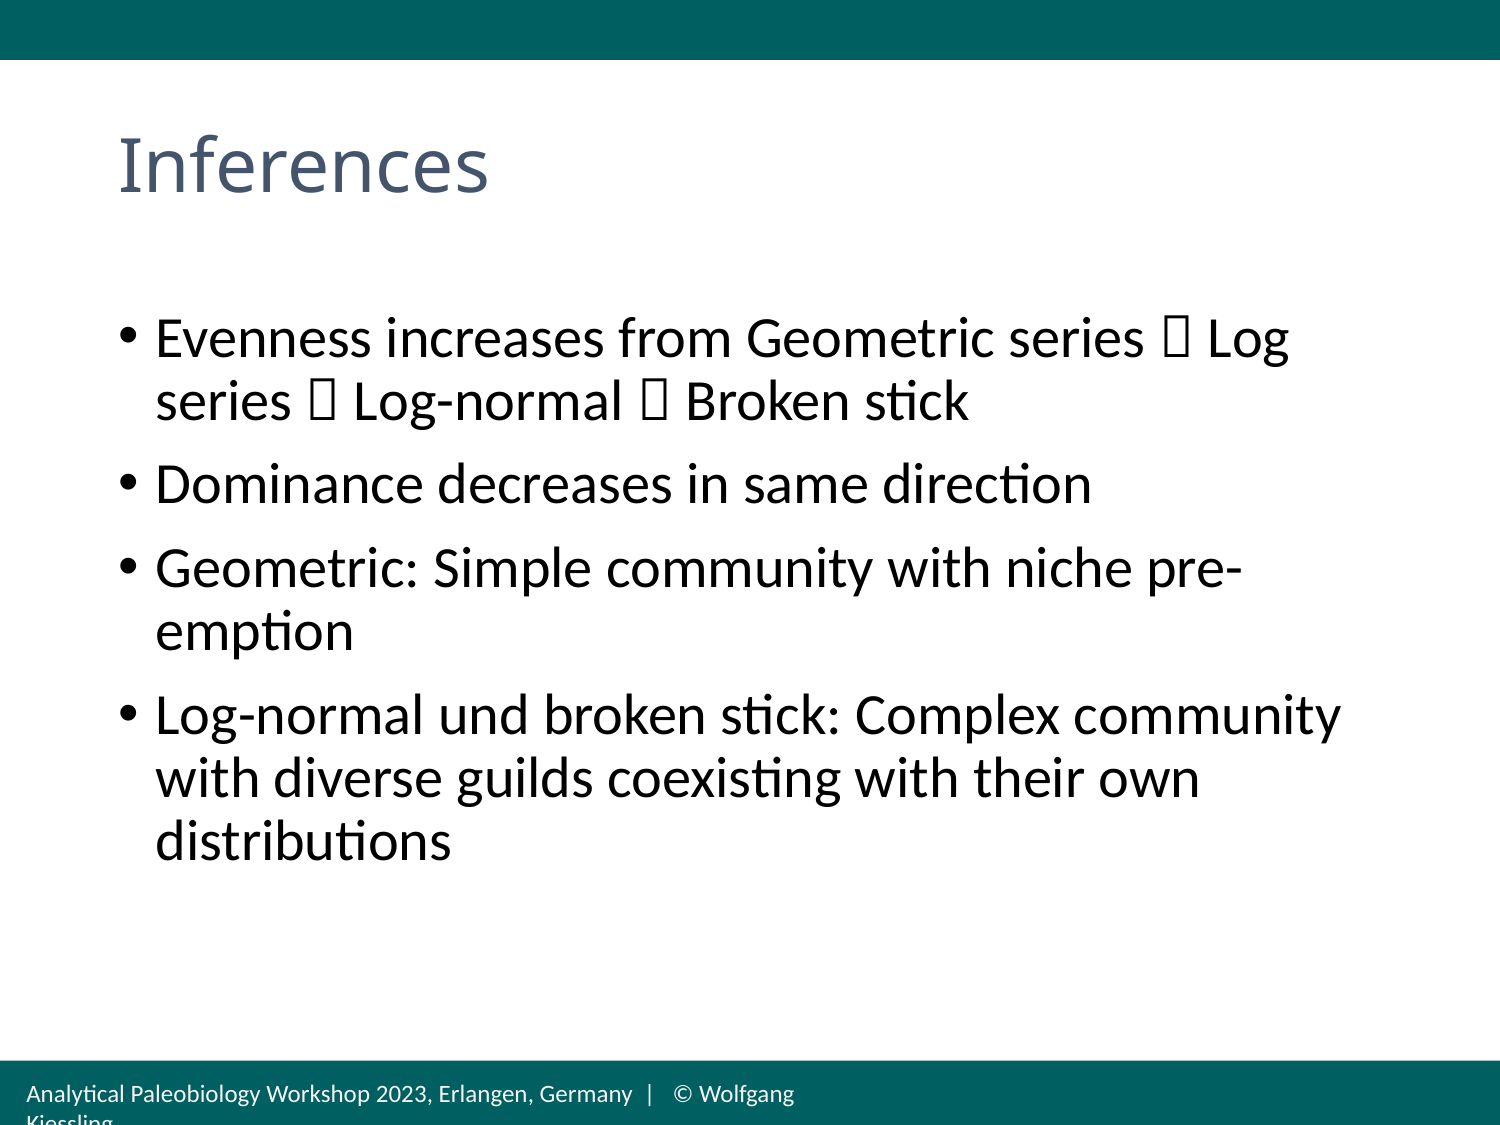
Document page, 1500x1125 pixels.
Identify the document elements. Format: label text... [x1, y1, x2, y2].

title Inferences [103, 59, 1397, 278]
list Evenness increases from Geometric series  Log series  Log-normal  Broken stick Dominance decreases in same direction Geometric: Simple community with niche pre-emption Log-normal und broken stick: Complex community with diverse guilds coexisting with their own distributions [103, 299, 1397, 1014]
